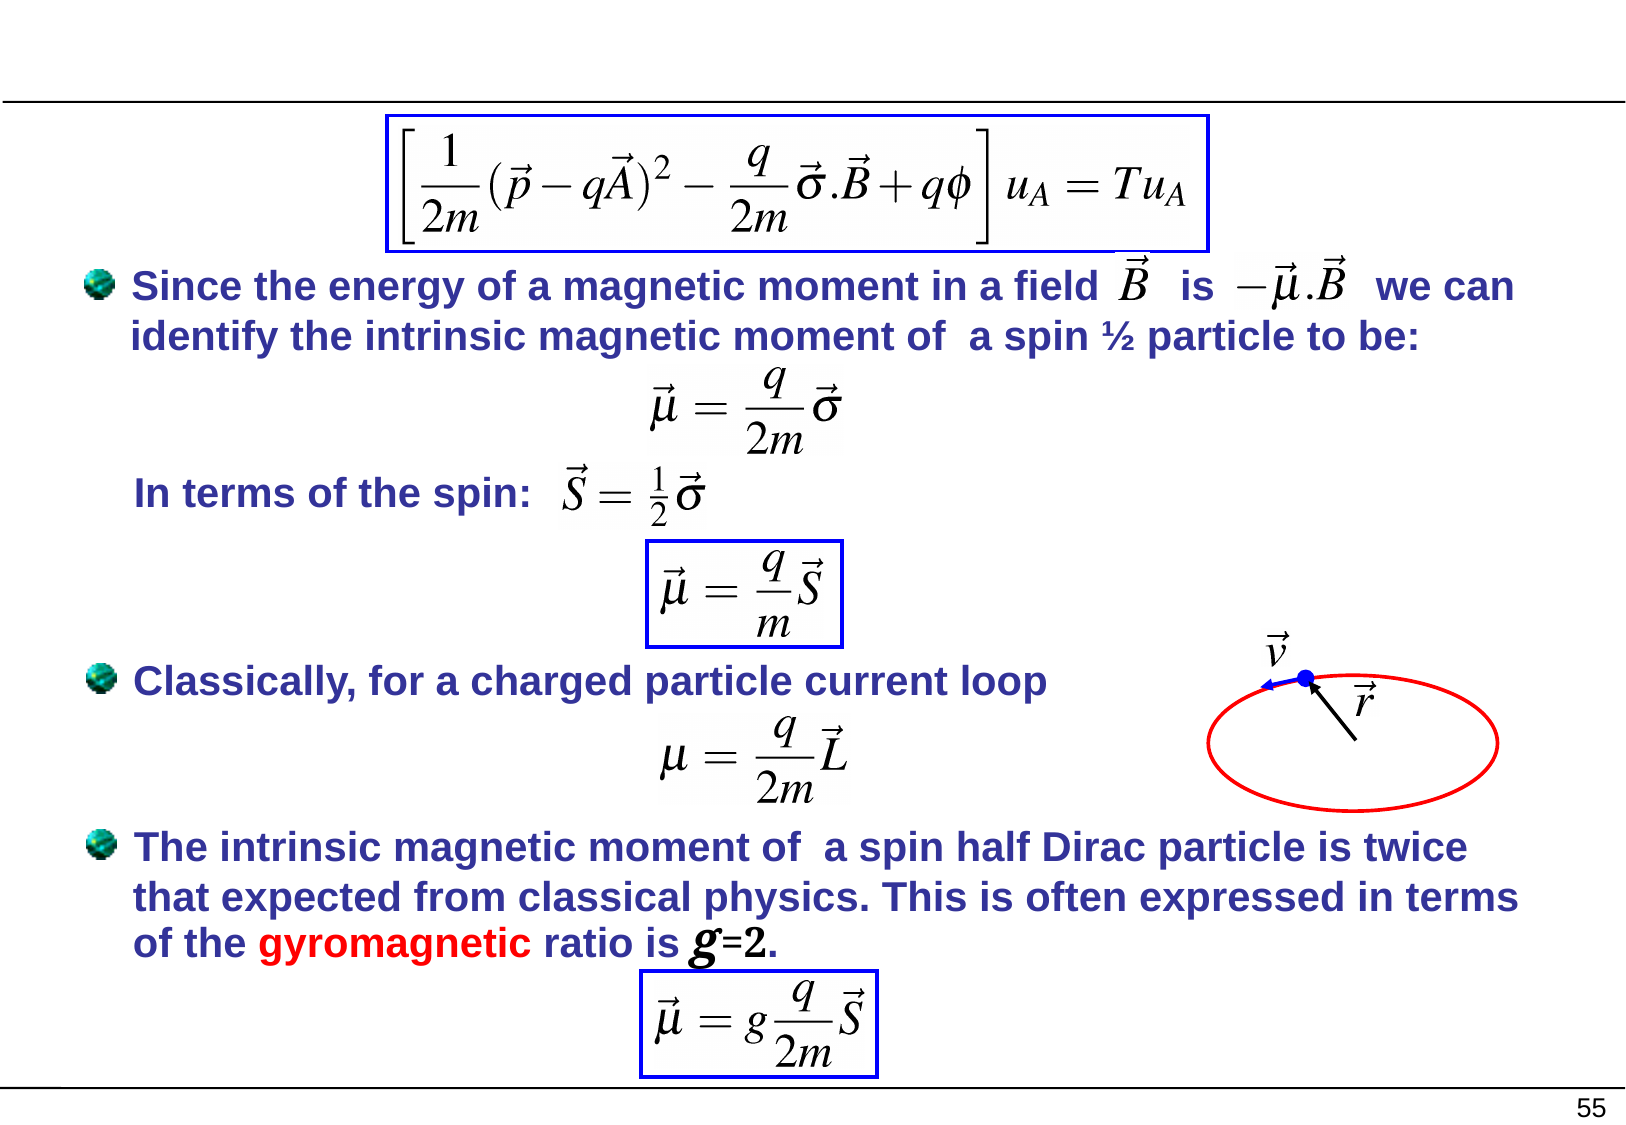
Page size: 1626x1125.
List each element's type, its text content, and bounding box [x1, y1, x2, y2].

picture [1115, 252, 1150, 301]
picture [646, 364, 844, 456]
text_box The intrinsic magnetic moment of a spin half Dirac particle is twice that expected from classical physics. This is often expressed in terms of the gyromagnetic ratio is g=2. [72, 811, 1535, 976]
text_box In terms of the spin: [118, 458, 548, 524]
text_box <número> [1243, 1082, 1623, 1125]
picture [658, 713, 851, 805]
text_box [640, 971, 878, 1078]
picture [86, 829, 117, 860]
text_box Since the energy of a magnetic moment in a field is we can identify the intrinsic magnetic moment of a spin ½ particle to be: [69, 251, 1531, 367]
text_box [387, 115, 1209, 251]
text_box Classically, for a charged particle current loop [71, 645, 1063, 711]
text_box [1208, 627, 1498, 812]
picture [86, 663, 117, 694]
picture [558, 461, 708, 530]
picture [84, 269, 115, 300]
picture [398, 125, 1190, 246]
picture [653, 977, 866, 1069]
picture [1234, 252, 1351, 311]
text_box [646, 540, 843, 648]
